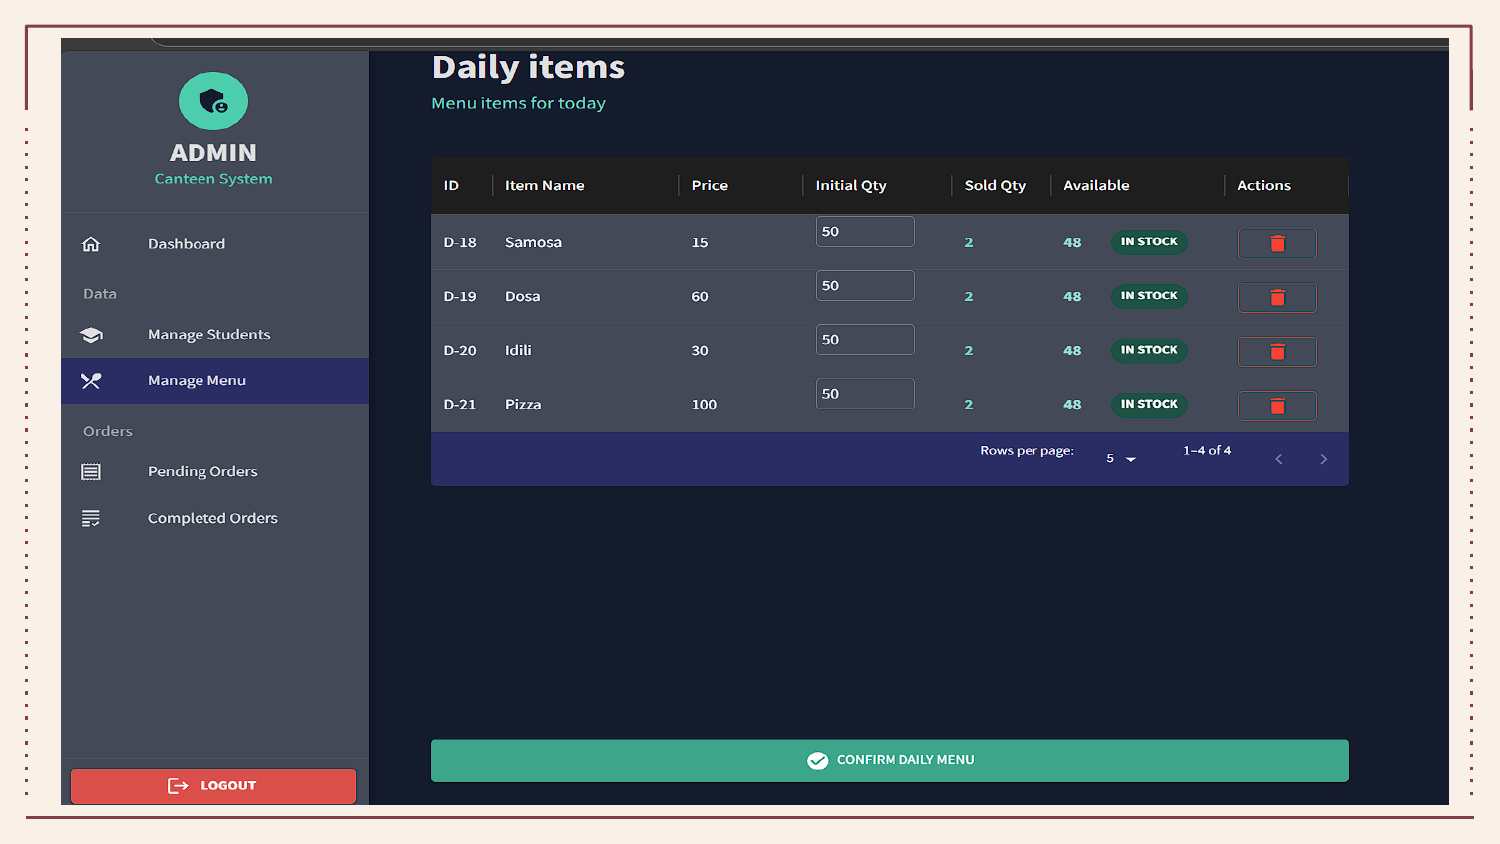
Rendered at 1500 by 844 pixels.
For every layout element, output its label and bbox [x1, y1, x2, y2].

picture [61, 38, 1449, 806]
